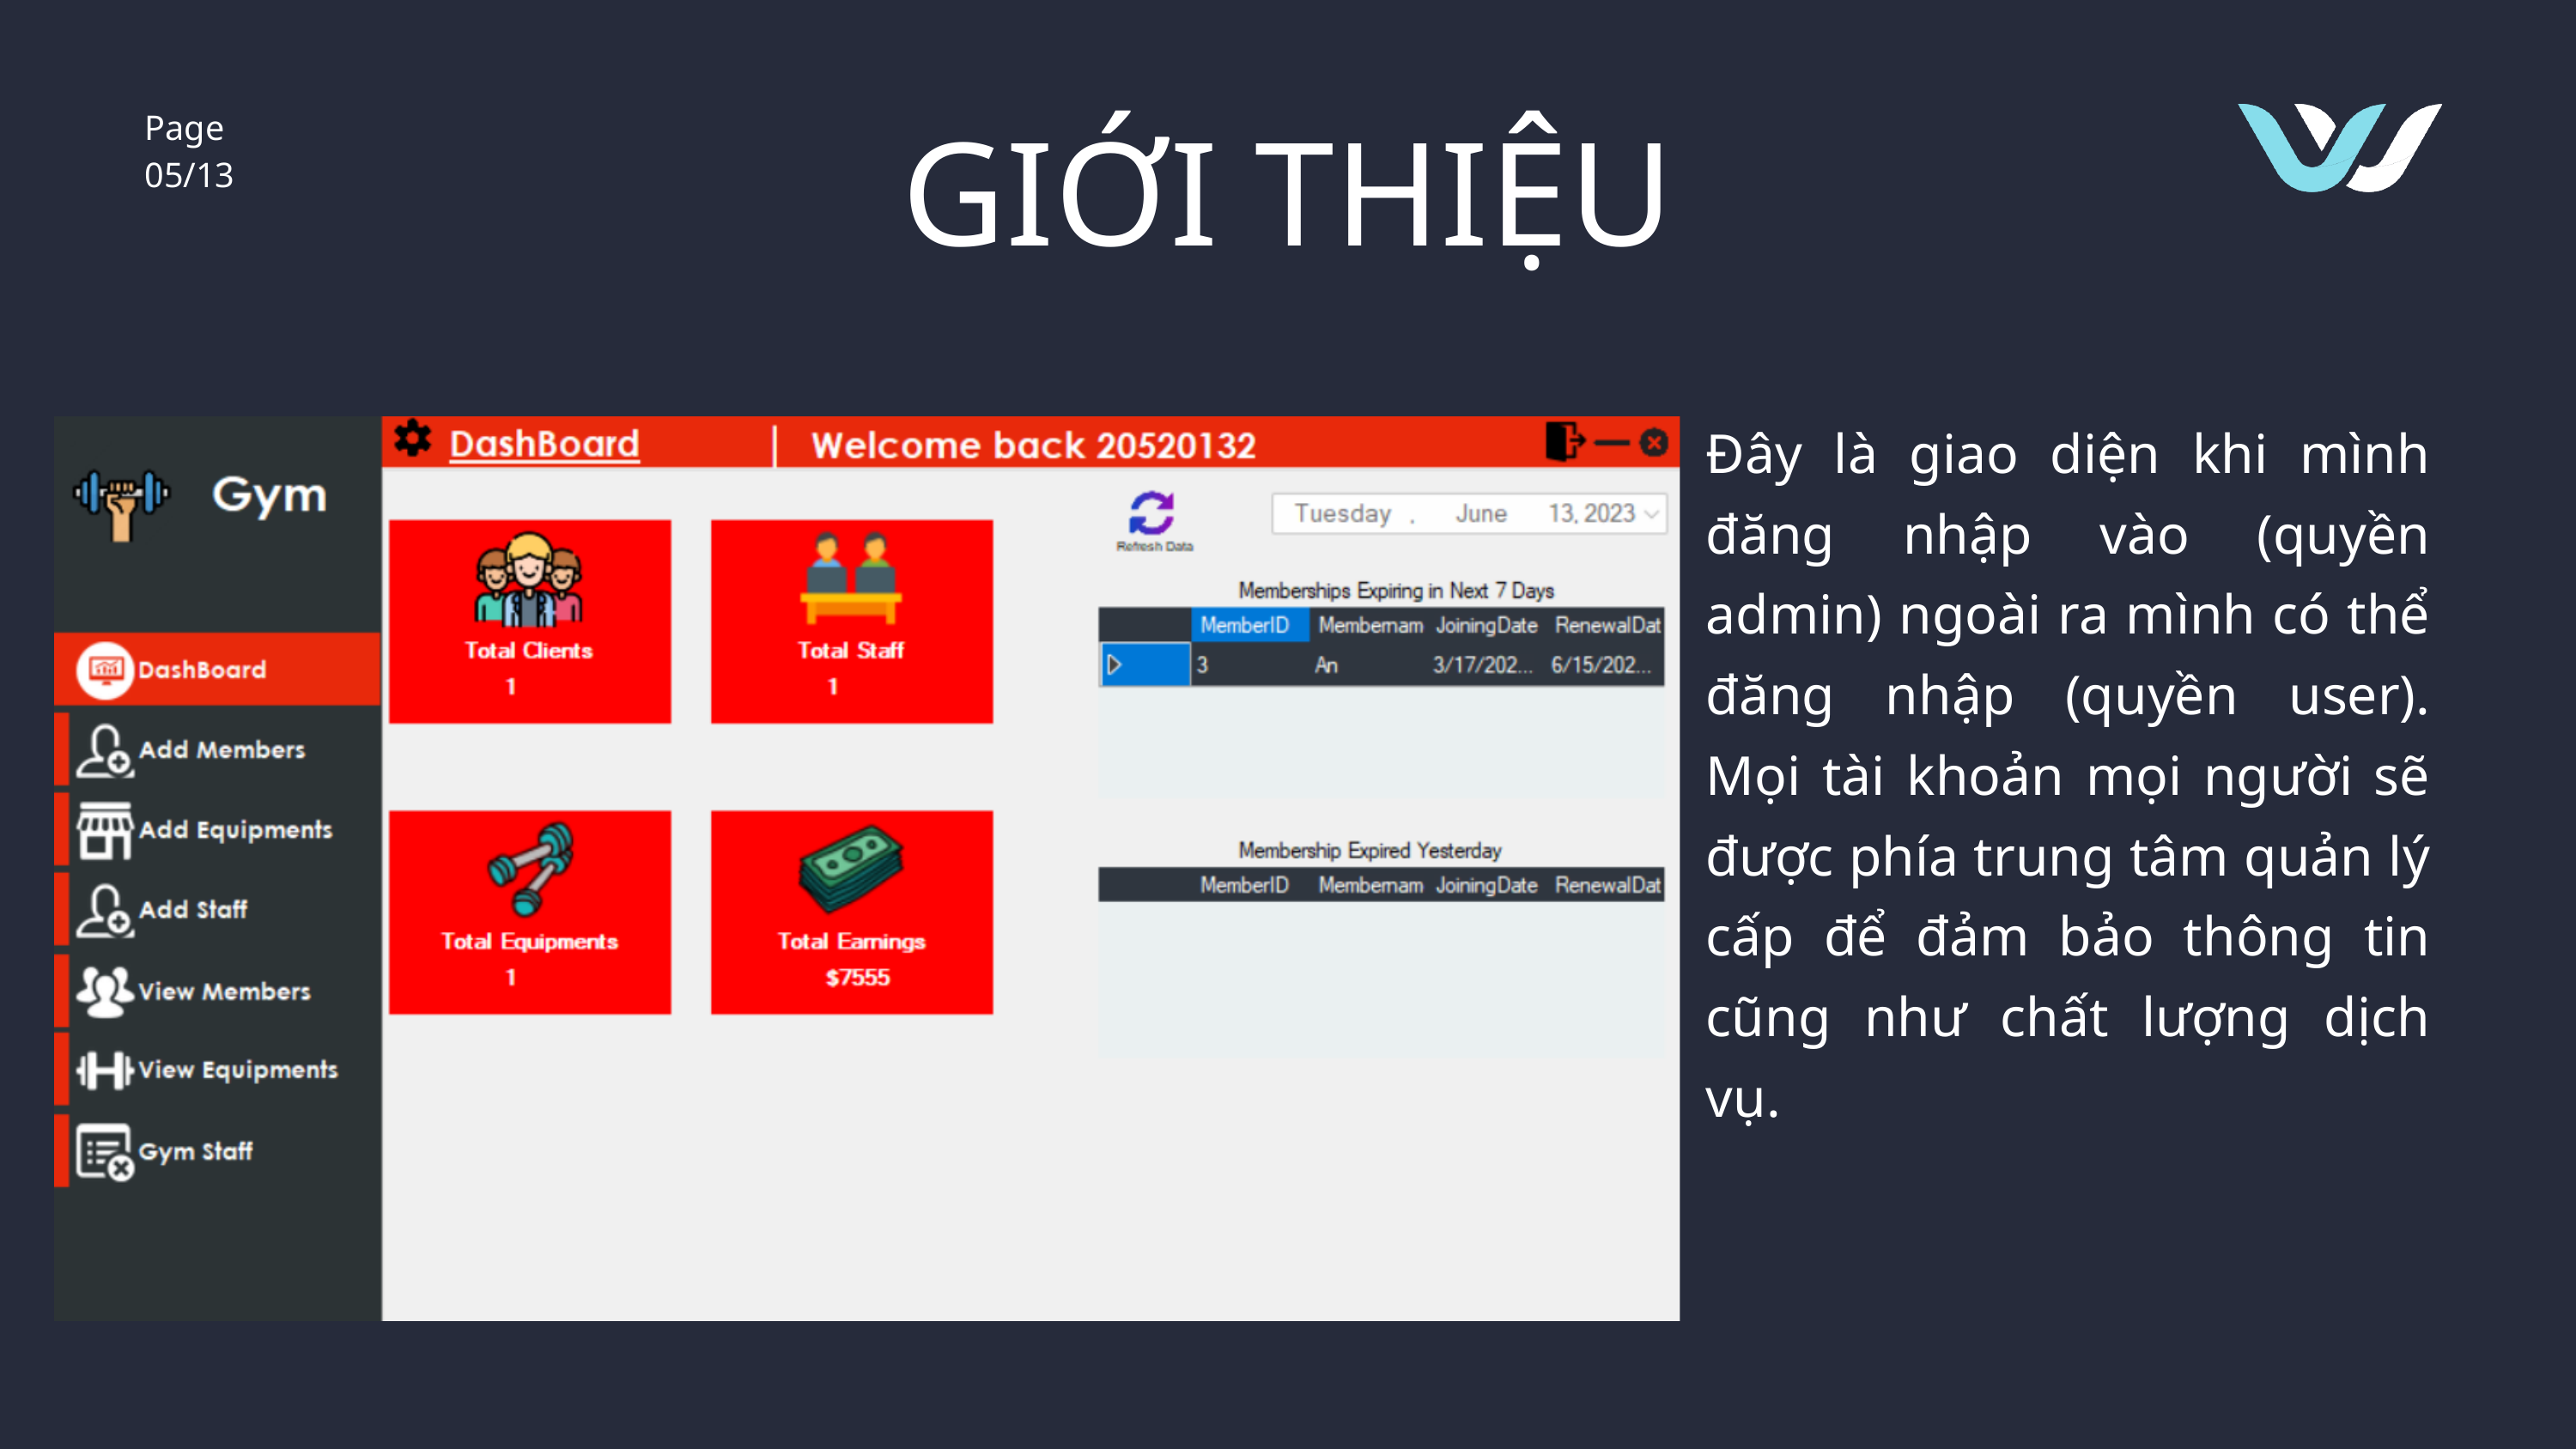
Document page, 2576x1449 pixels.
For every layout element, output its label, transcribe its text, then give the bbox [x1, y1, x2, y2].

text_box GIỚI THIỆU [612, 110, 1963, 276]
text_box [54, 416, 1680, 1321]
text_box Đây là giao diện khi mình đăng nhập vào (quyền admin) ngoài ra mình có thể đăng nhập (quyền user). Mọi tài khoản mọi người sẽ được phía trung tâm quản lý cấp để đảm bảo thông tin cũng như chất lượng dịch vụ. [1705, 403, 2432, 1128]
text_box [2238, 104, 2443, 192]
text_box Page 05/13 [144, 99, 690, 195]
